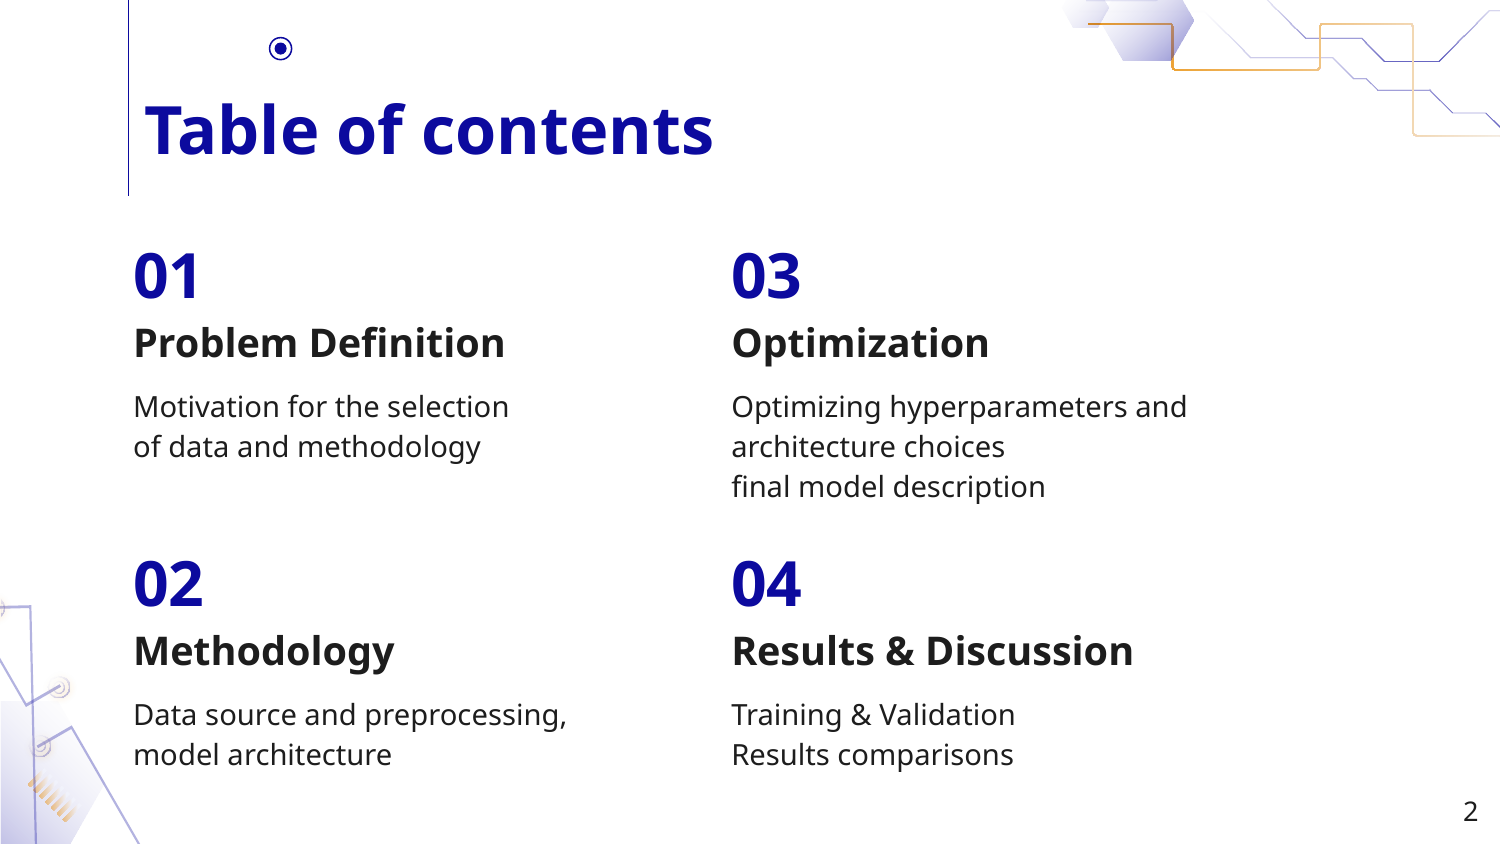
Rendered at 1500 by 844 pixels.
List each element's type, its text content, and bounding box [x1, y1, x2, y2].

title 02 [118, 528, 292, 622]
title 04 [716, 528, 890, 622]
subtitle Data source and preprocessing, model architecture [118, 689, 619, 776]
title Table of contents [129, 72, 1393, 167]
subtitle Methodology [118, 622, 701, 689]
subtitle Optimization [716, 314, 1247, 381]
subtitle Problem Definition [118, 314, 649, 381]
subtitle Motivation for the selection of data and methodology [118, 368, 555, 468]
title 03 [716, 220, 890, 314]
slide_number 2 [1403, 779, 1494, 844]
subtitle Results & Discussion [716, 622, 1247, 689]
title 01 [118, 220, 292, 326]
subtitle Training & Validation Results comparisons [716, 689, 1217, 776]
subtitle Optimizing hyperparameters and architecture choices final model description [716, 381, 1247, 468]
